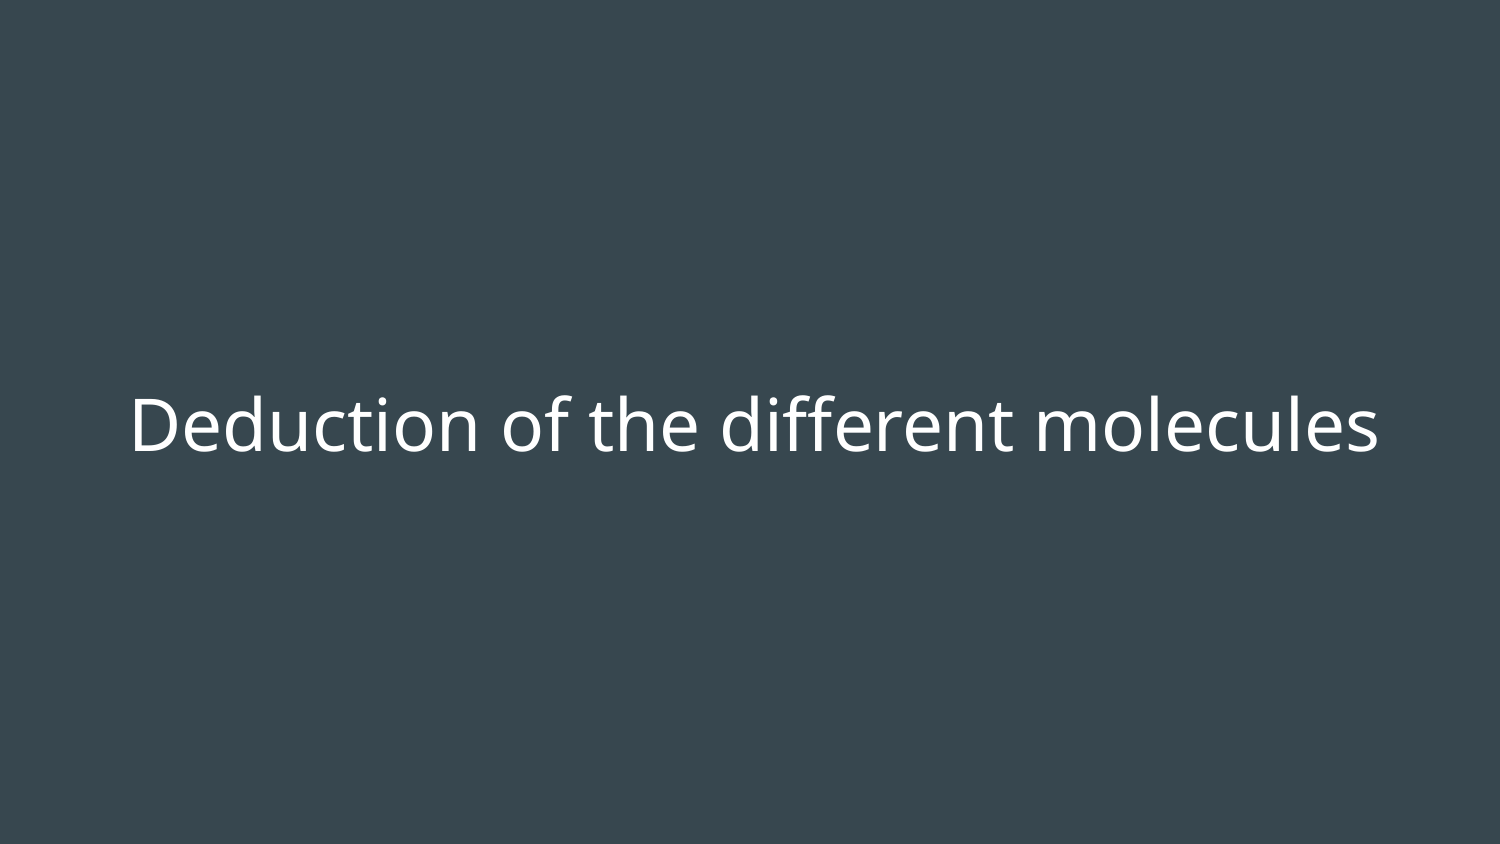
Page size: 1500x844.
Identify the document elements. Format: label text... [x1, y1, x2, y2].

title Deduction of the different molecules [110, 351, 1399, 493]
